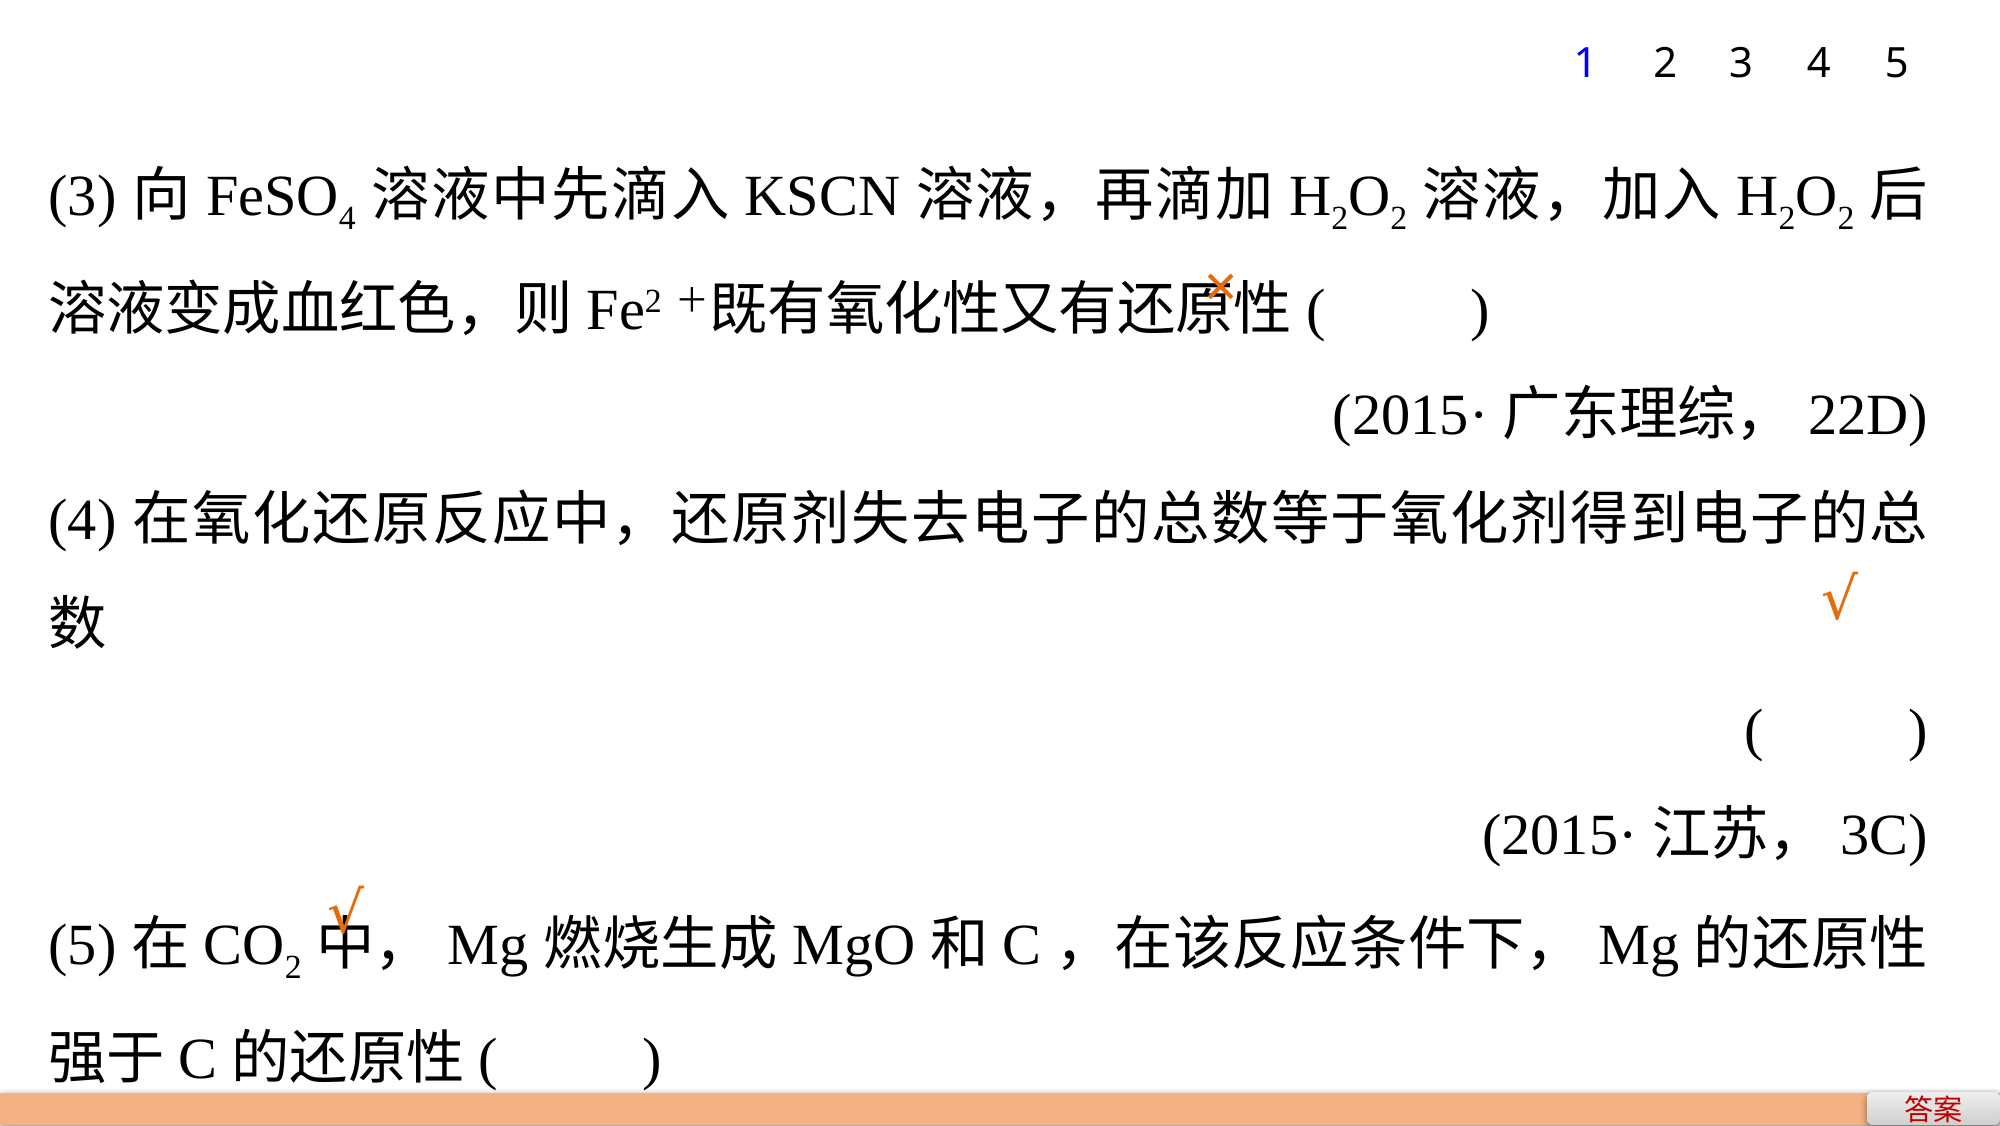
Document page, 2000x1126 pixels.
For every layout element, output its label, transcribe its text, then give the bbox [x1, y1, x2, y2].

text_box √ [312, 867, 379, 953]
text_box √ [1806, 554, 1874, 639]
text_box 答案 [1866, 1091, 2000, 1126]
text_box × [1189, 242, 1253, 327]
text_box 5 [1868, 13, 1926, 108]
text_box 1 [1552, 13, 1619, 108]
text_box 4 [1786, 13, 1852, 108]
text_box (3)向FeSO4溶液中先滴入KSCN溶液，再滴加H2O2溶液，加入H2O2后溶液变成血红色，则Fe2＋既有氧化性又有还原性( ) (2015·广东理综，22D) (4)在氧化还原反应中，还原剂失去电子的总数等于氧化剂得到电子的总数 ( ) (2015·江苏，3C) (5)在CO2中，Mg燃烧生成MgO和C，在该反应条件下，Mg的还原性强于C的还原性( ) (2015·江苏，4C) [33, 109, 1943, 1091]
text_box 3 [1712, 13, 1770, 108]
text_box [0, 1092, 1866, 1126]
text_box 2 [1634, 13, 1696, 108]
